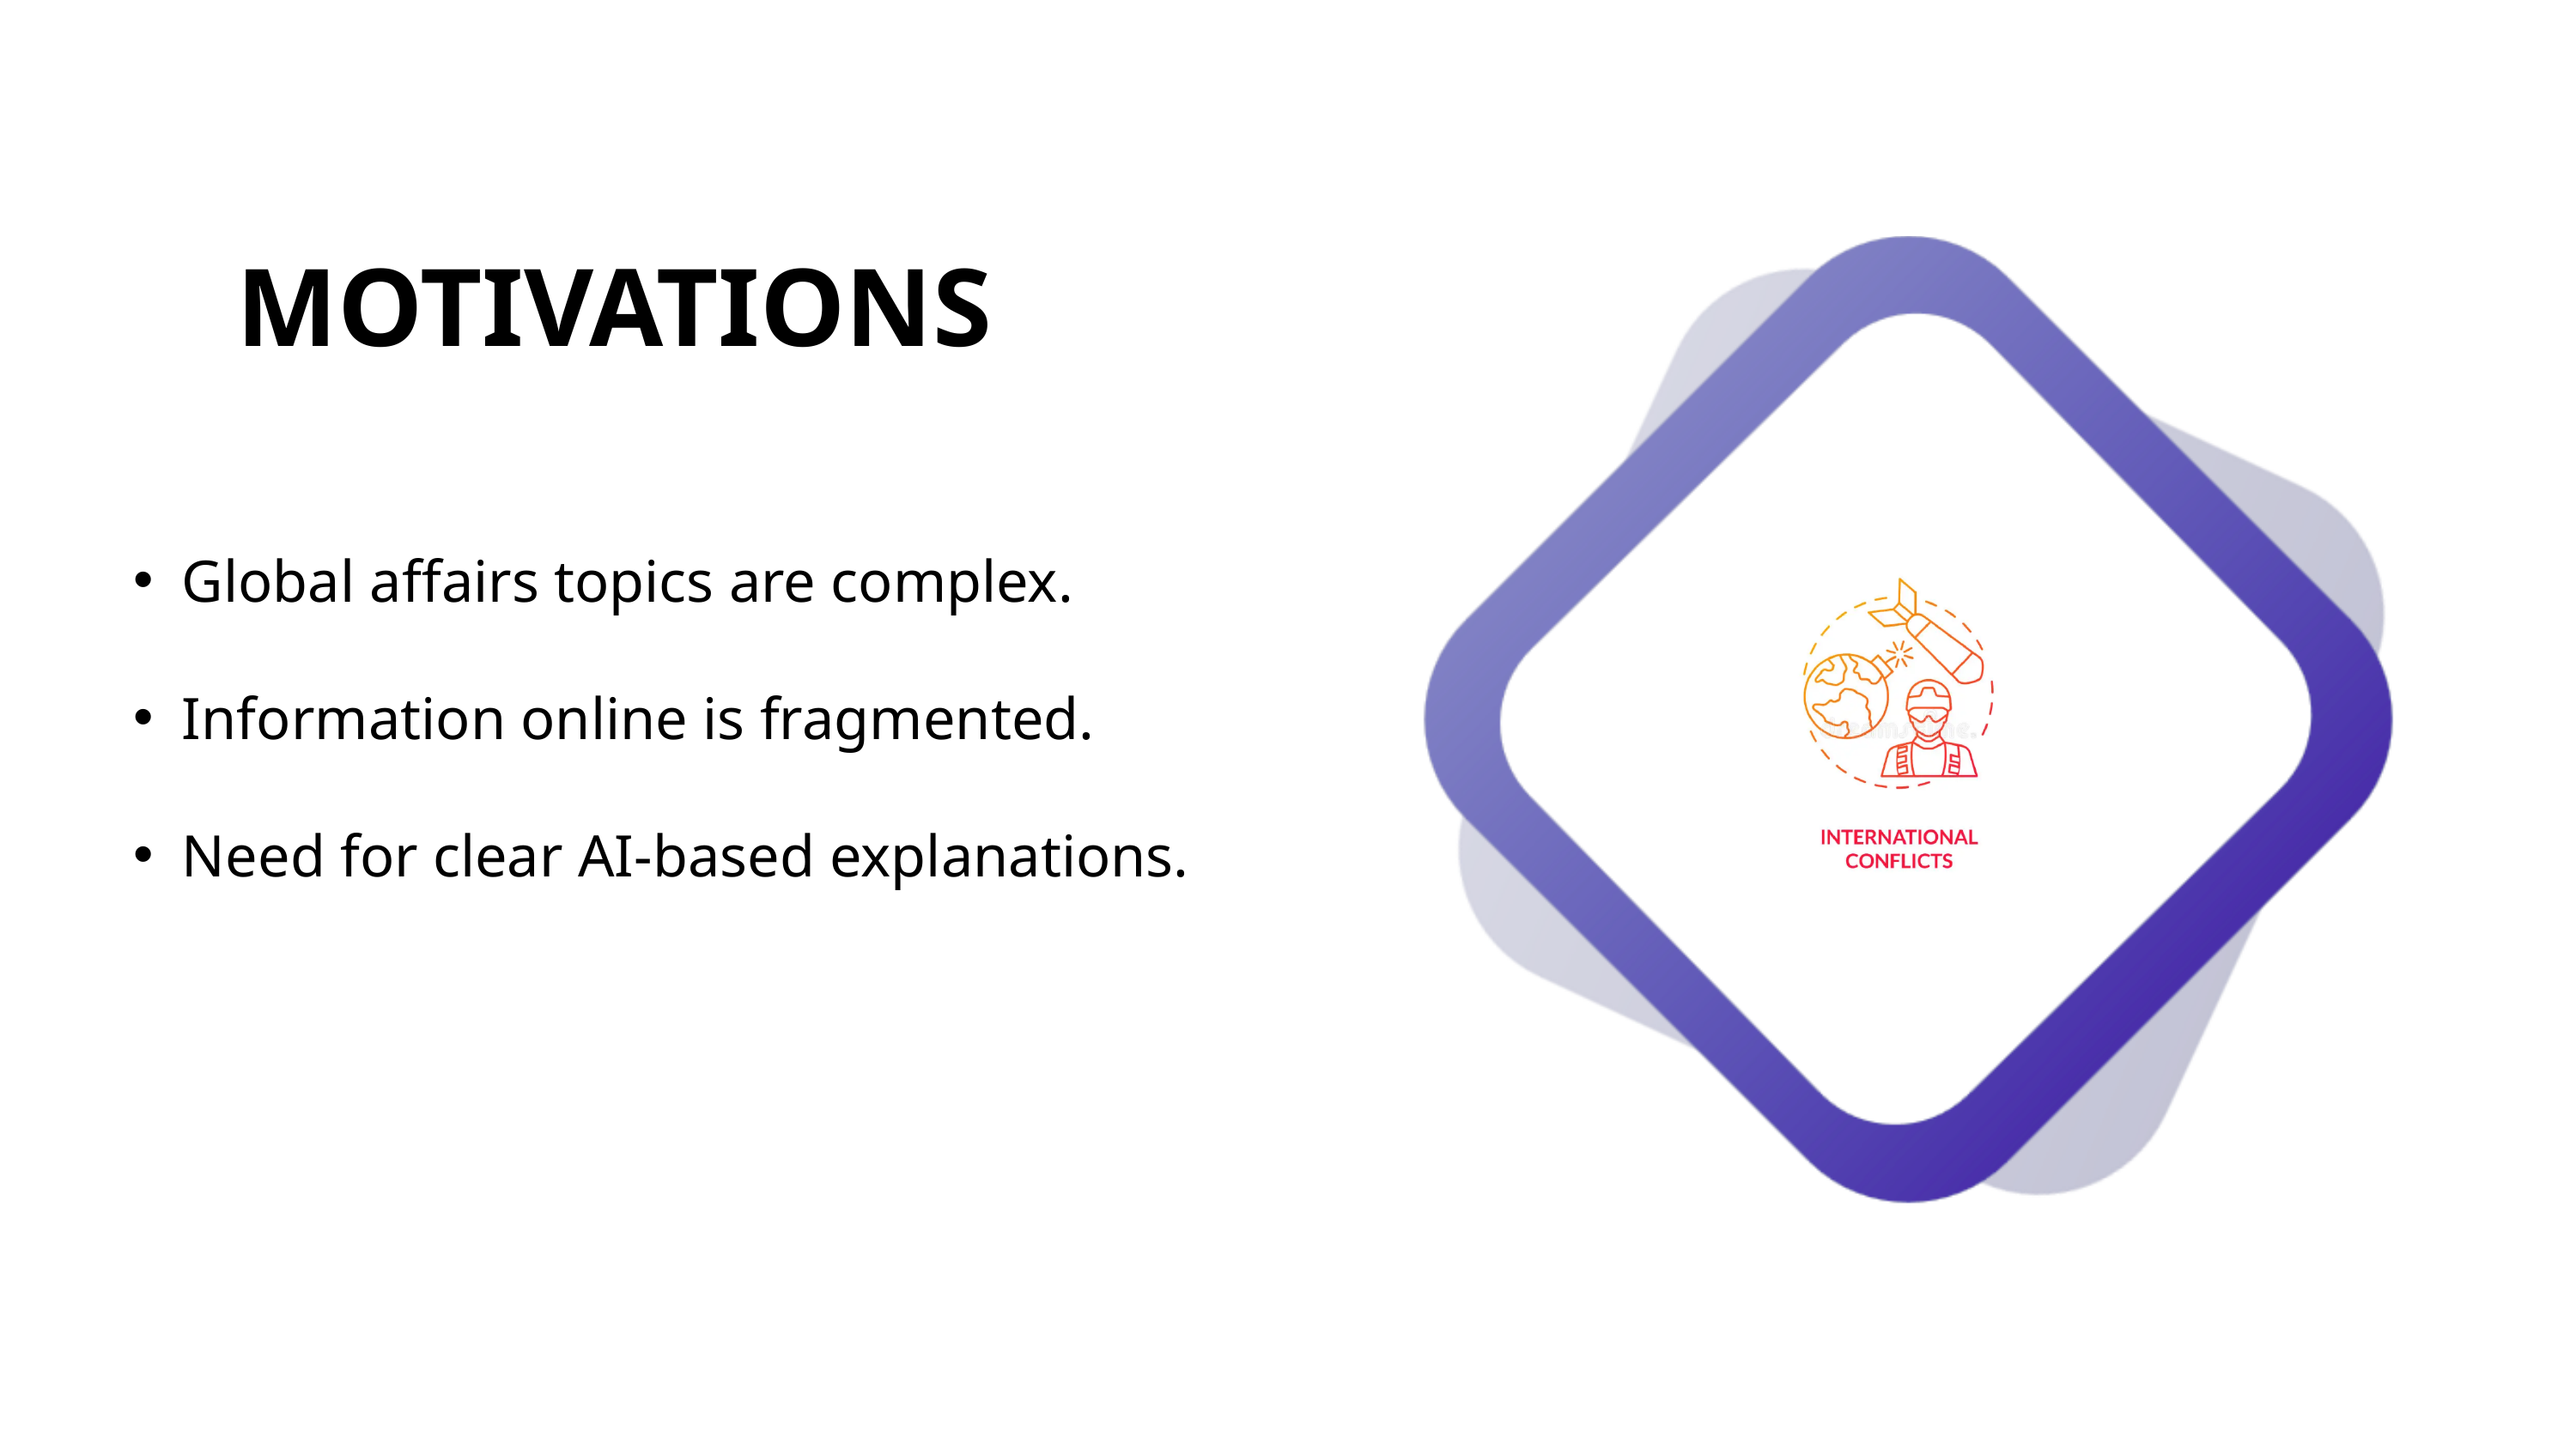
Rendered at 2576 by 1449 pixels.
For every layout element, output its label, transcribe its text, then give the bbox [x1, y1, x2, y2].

text_box Global affairs topics are complex. Information online is fragmented. Need for clear AI-based explanations. [84, 544, 1362, 888]
text_box [1417, 236, 2427, 1213]
picture [1692, 517, 2105, 929]
text_box MOTIVATIONS [236, 227, 1209, 368]
